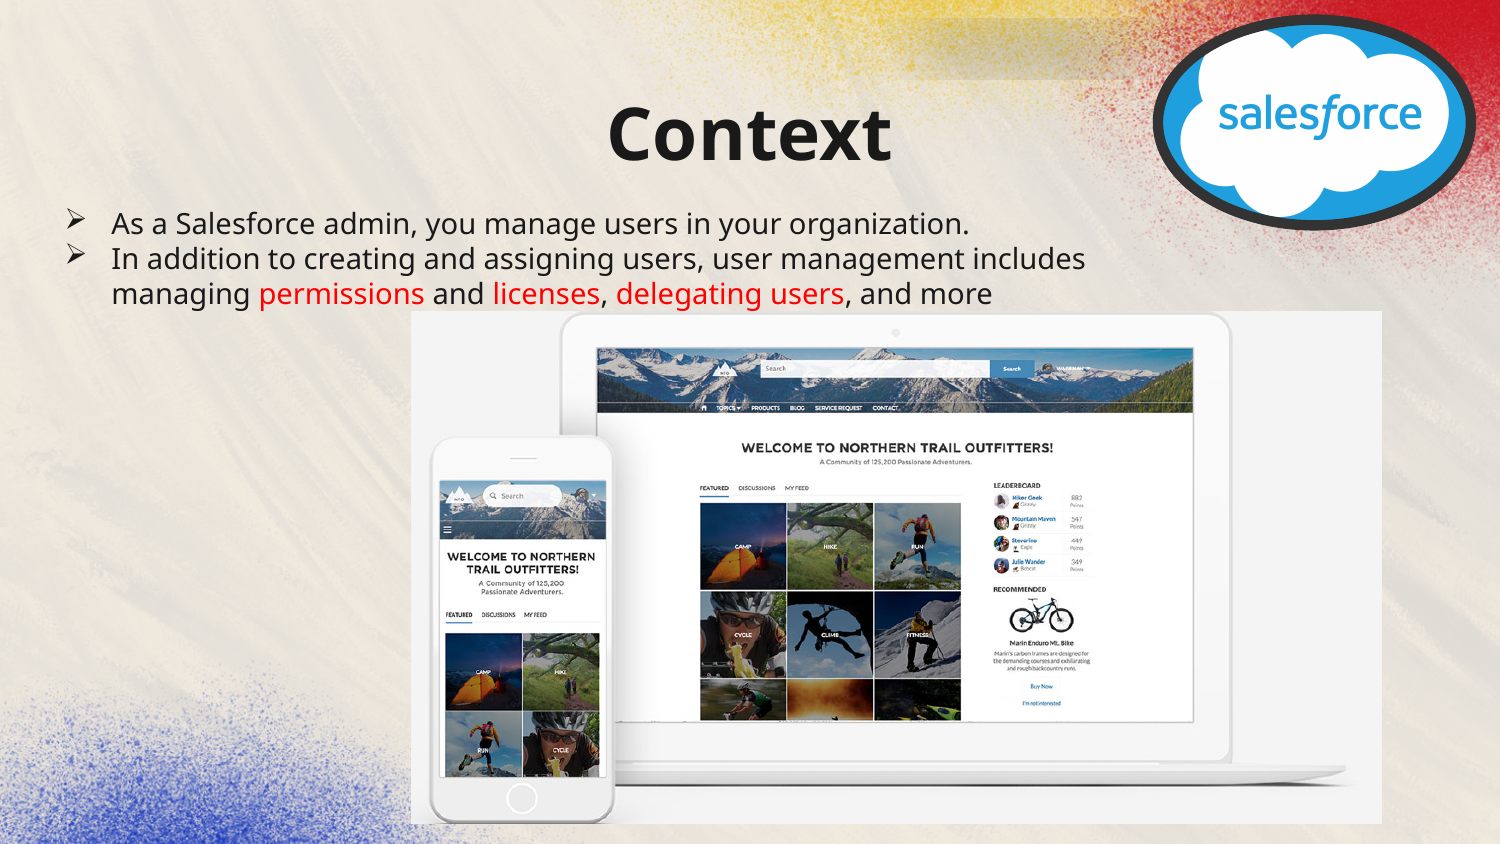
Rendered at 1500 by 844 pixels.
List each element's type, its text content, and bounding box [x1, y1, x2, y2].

title Context [118, 72, 1152, 190]
list As a Salesforce admin, you manage users in your organization. In addition to creating and assigning users, user management includes managing permissions and licenses, delegating users, and more [49, 190, 1158, 818]
picture [0, 0, 1500, 844]
